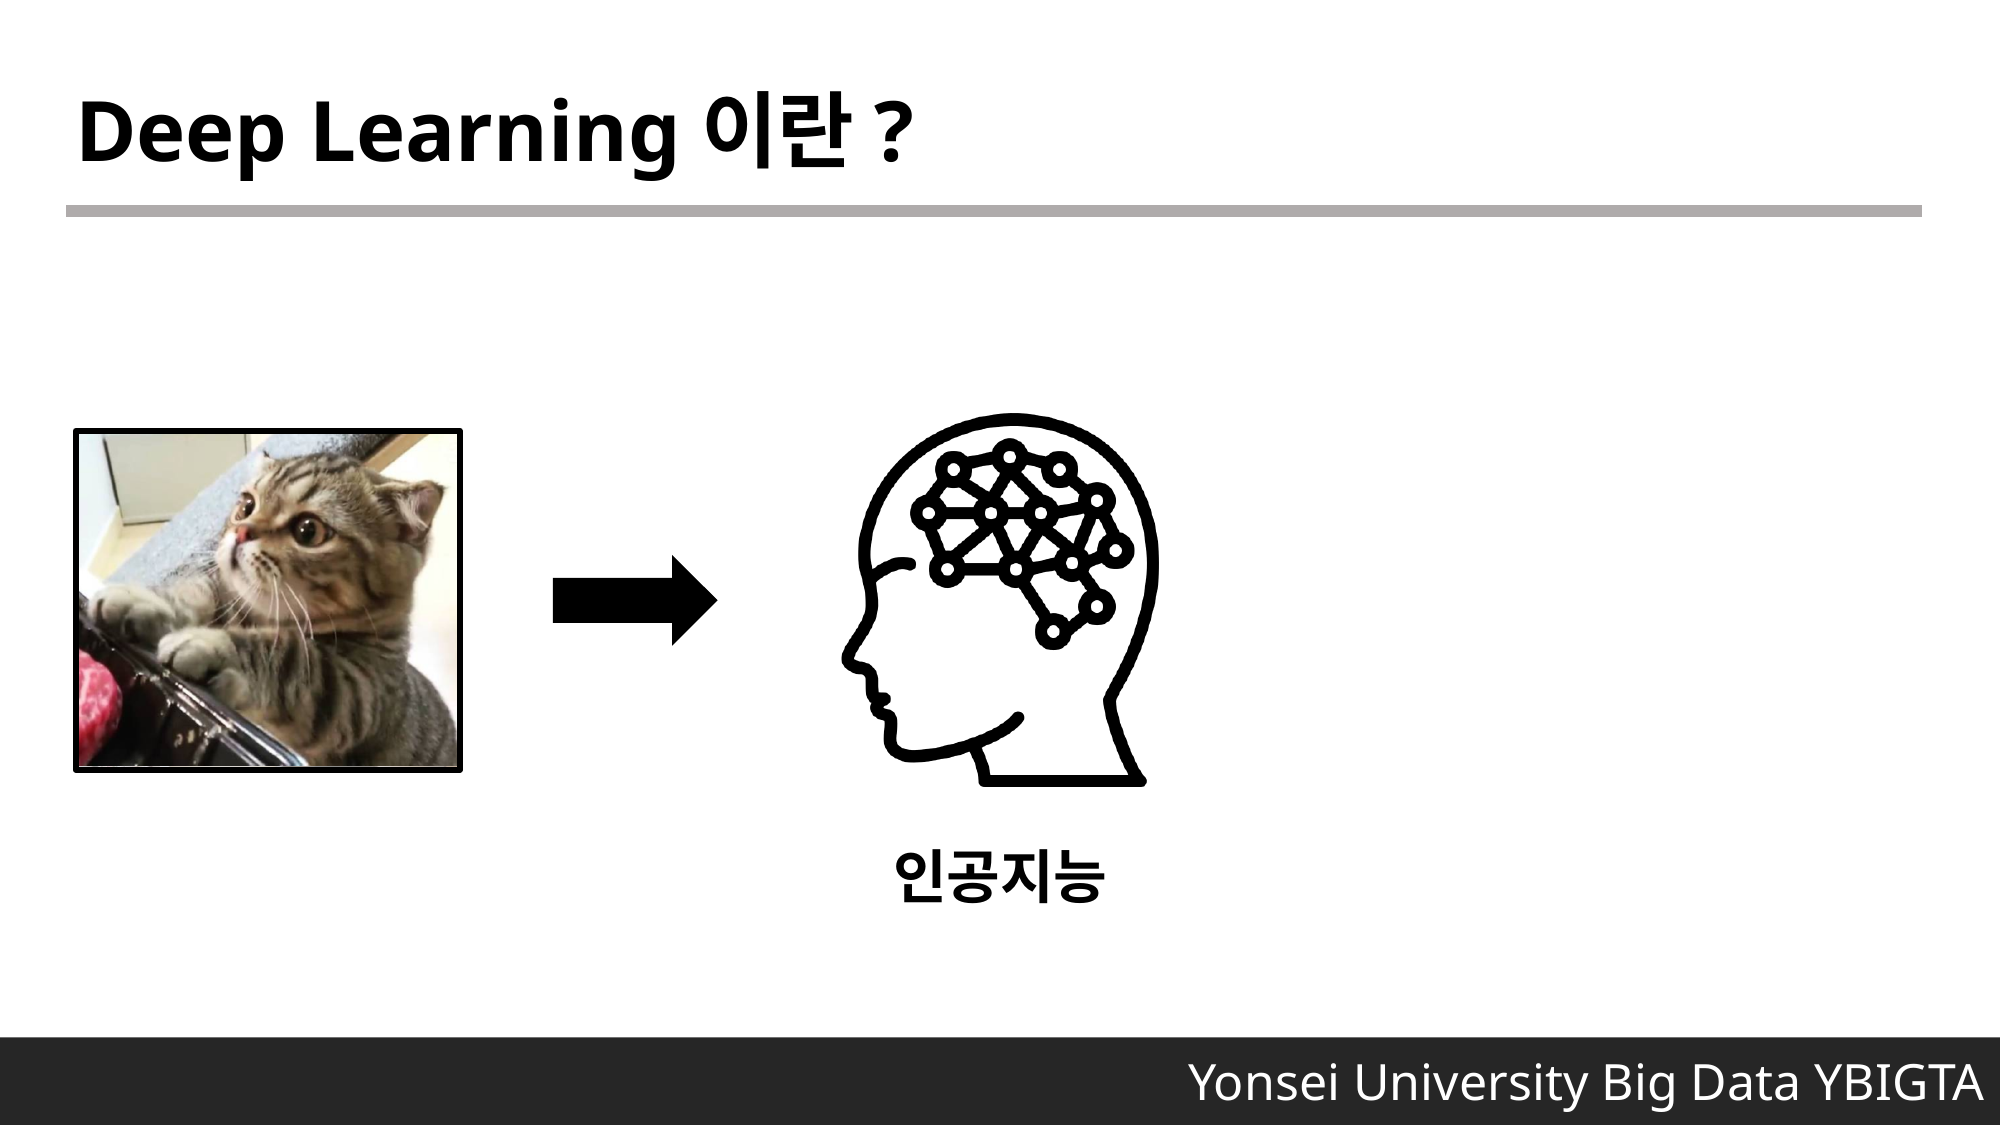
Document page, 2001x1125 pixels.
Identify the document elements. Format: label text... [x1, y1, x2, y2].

text_box 인공지능 [504, 833, 1496, 918]
text_box [552, 554, 718, 646]
text_box Deep Learning이란? [60, 70, 2000, 186]
picture [813, 413, 1187, 787]
picture [78, 433, 457, 767]
text_box [0, 1036, 2000, 1125]
text_box Yonsei University Big Data YBIGTA [1120, 1043, 2000, 1118]
